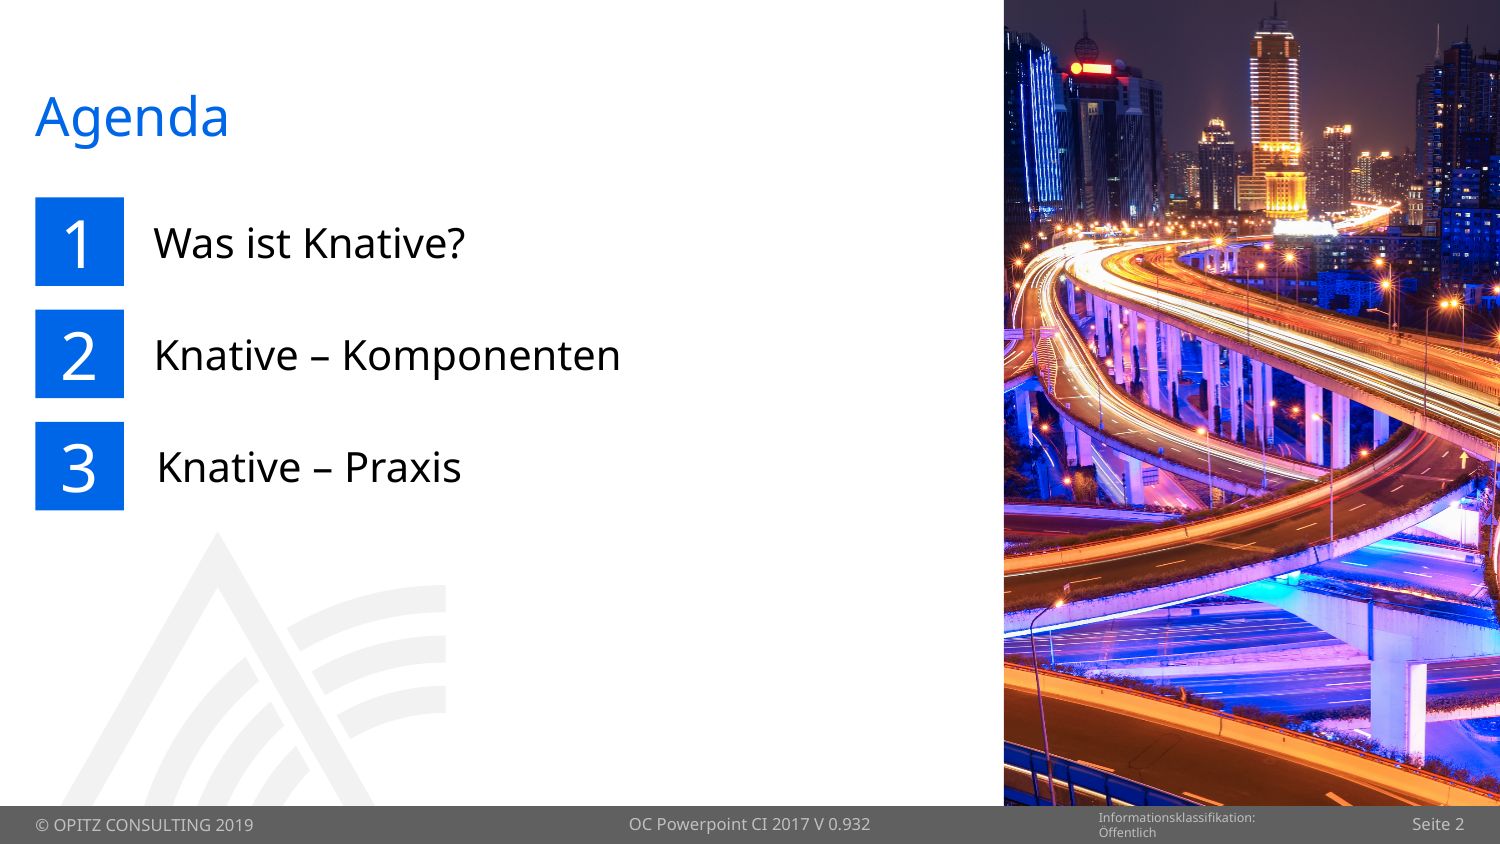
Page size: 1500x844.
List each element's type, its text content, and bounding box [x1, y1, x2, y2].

list 1 [35, 197, 124, 286]
list Knative – Komponenten [153, 309, 969, 399]
picture [1003, 0, 1500, 806]
footer OC Powerpoint CI 2017 V 0.932 [496, 806, 1004, 844]
list 2 [35, 309, 124, 399]
title Agenda [35, 14, 969, 148]
list Knative – Praxis [156, 421, 969, 511]
list 3 [35, 421, 124, 511]
list Was ist Knative? [153, 197, 969, 286]
